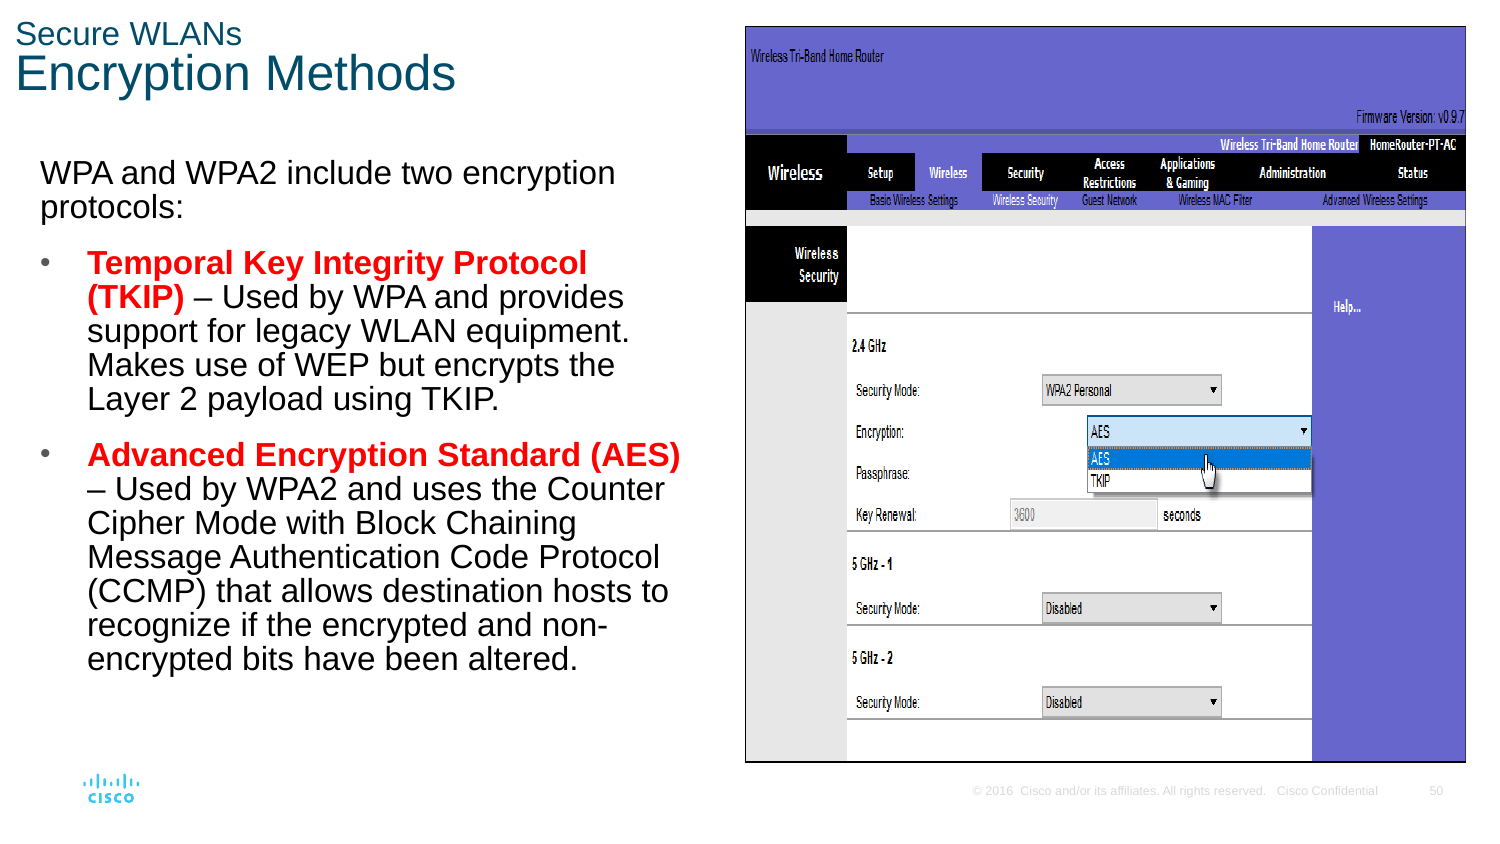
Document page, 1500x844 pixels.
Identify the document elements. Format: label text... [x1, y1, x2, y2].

list WPA and WPA2 include two encryption protocols: Temporal Key Integrity Protocol (TKIP) – Used by WPA and provides support for legacy WLAN equipment. Makes use of WEP but encrypts the Layer 2 payload using TKIP. Advanced Encryption Standard (AES) – Used by WPA2 and uses the Counter Cipher Mode with Block Chaining Message Authentication Code Protocol (CCMP) that allows destination hosts to recognize if the encrypted and non-encrypted bits have been altered. [25, 149, 705, 671]
title Secure WLANs Encryption Methods [0, 0, 1369, 121]
picture [744, 25, 1466, 764]
